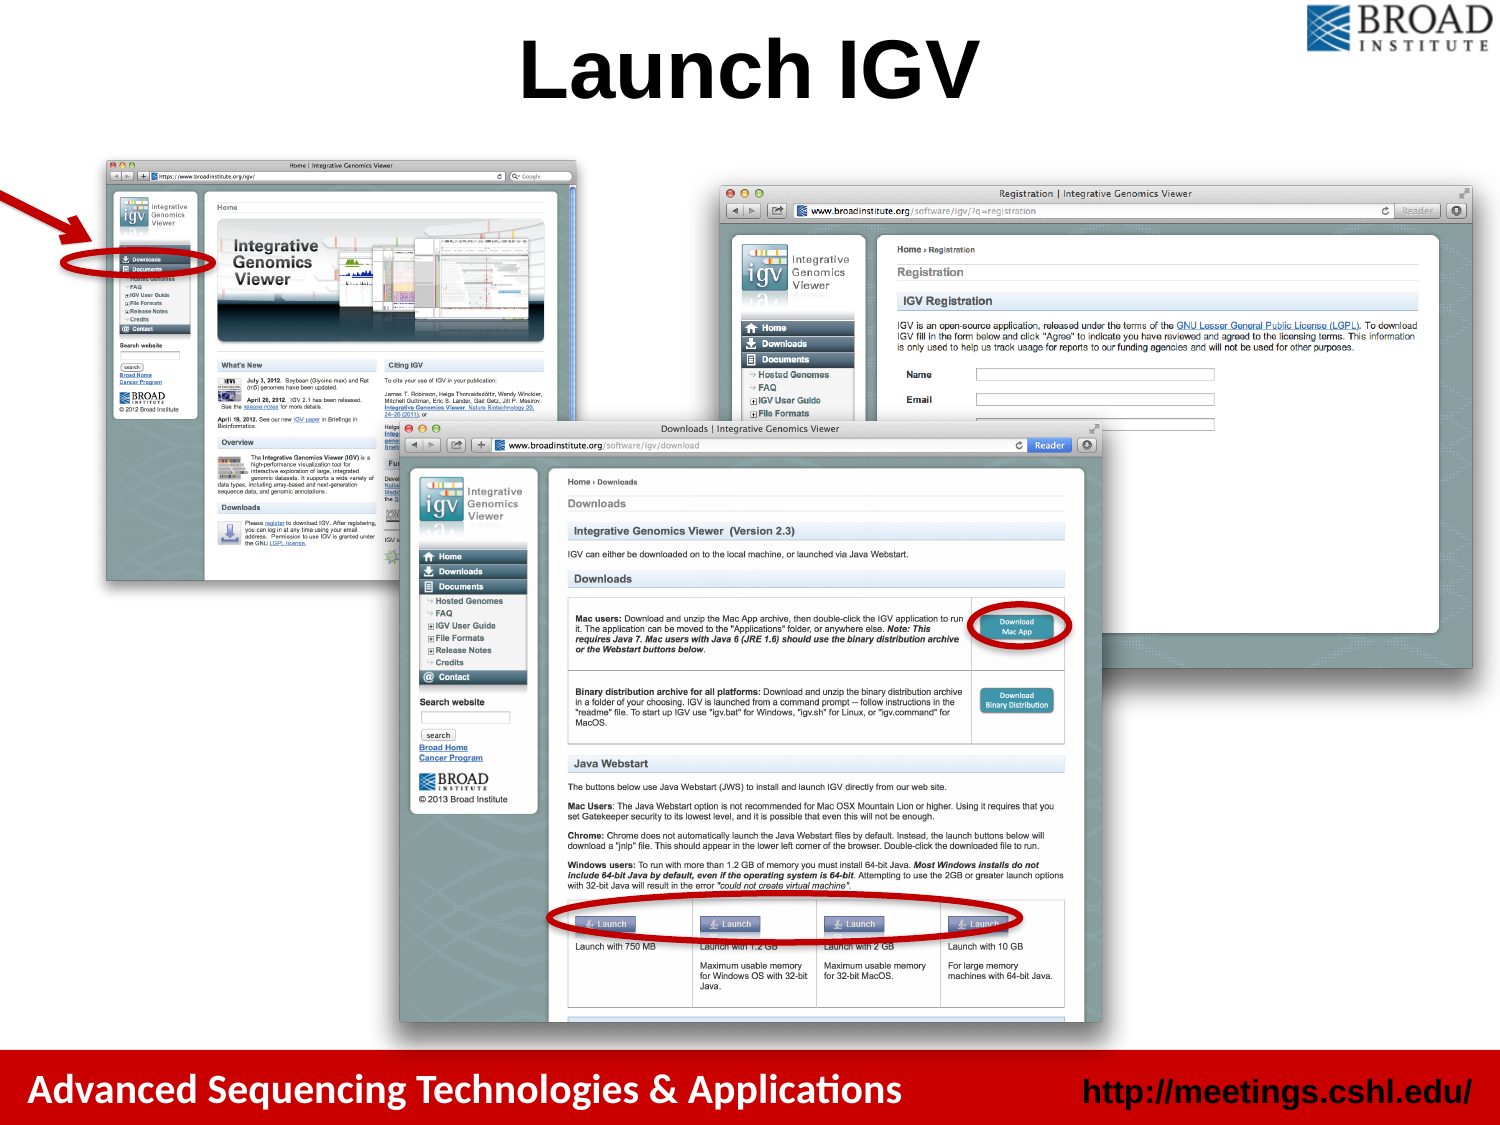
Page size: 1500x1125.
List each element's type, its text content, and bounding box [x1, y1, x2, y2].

picture [88, 148, 1500, 1076]
picture [1304, 0, 1497, 58]
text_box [0, 191, 93, 242]
title Launch IGV [24, 0, 1475, 160]
text_box [62, 253, 83, 272]
